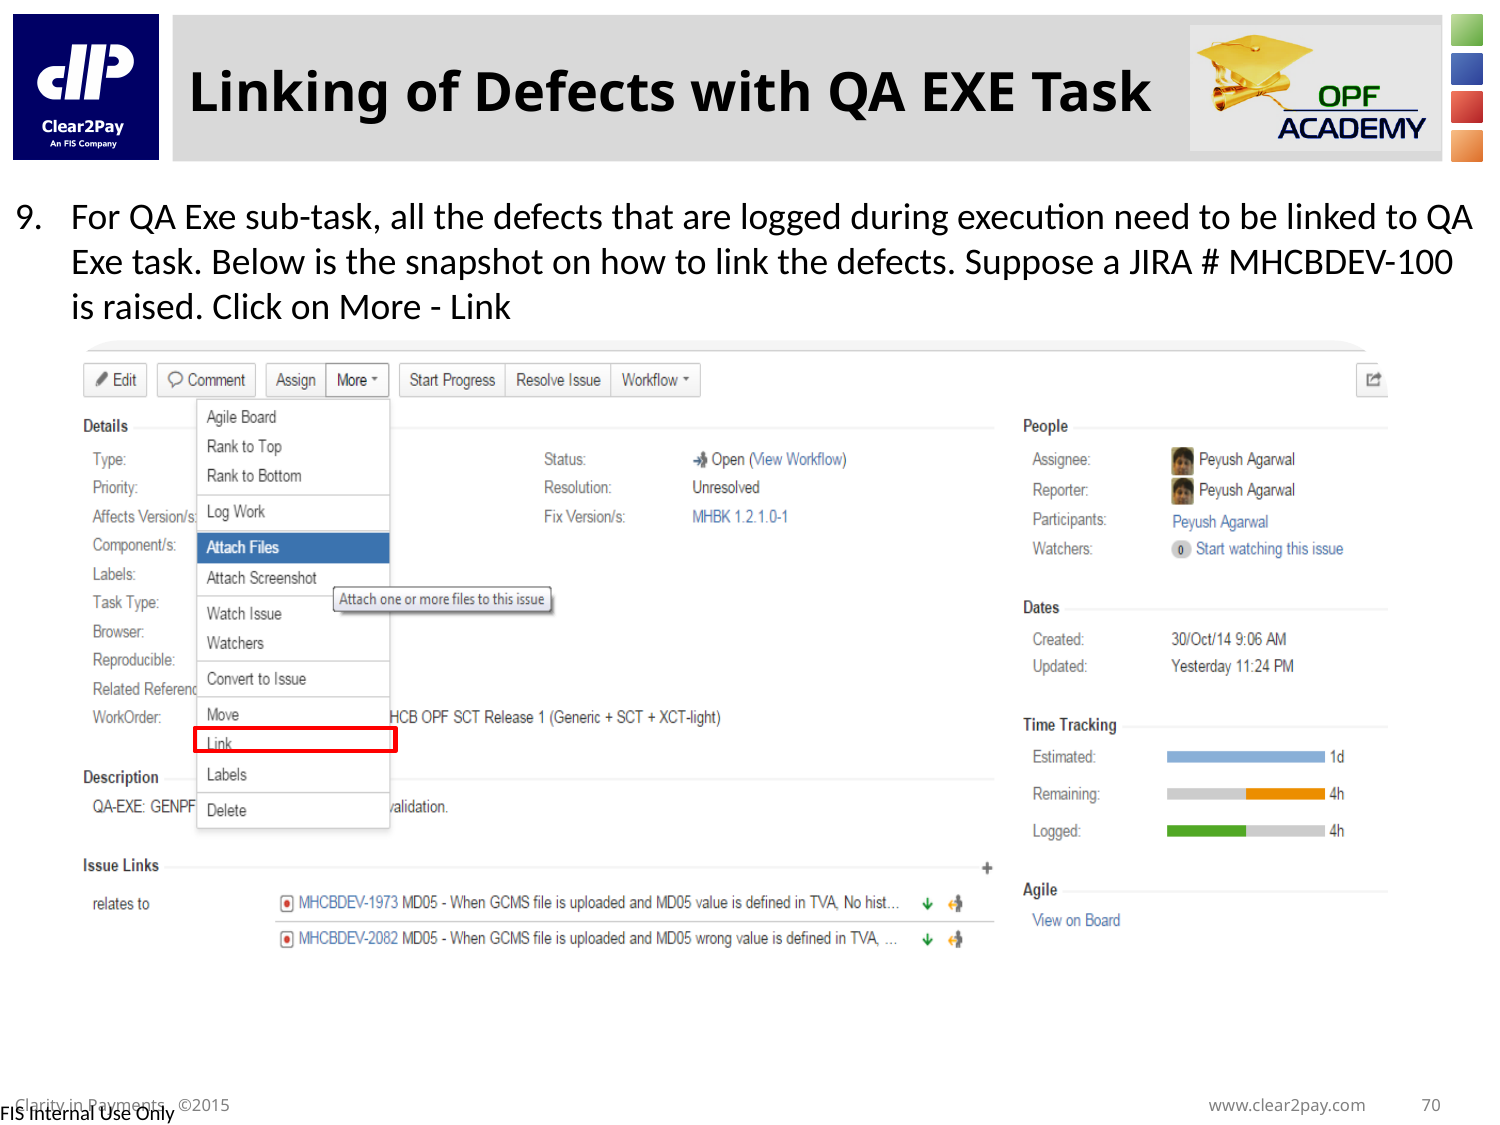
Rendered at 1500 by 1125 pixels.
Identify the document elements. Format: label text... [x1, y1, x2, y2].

text_box For QA Exe sub-task, all the defects that are logged during execution need to be linked to QA Exe task. Below is the snapshot on how to link the defects. Suppose a JIRA # MHCBDEV-100 is raised. Click on More - Link [0, 184, 1500, 335]
picture [1190, 25, 1441, 151]
picture [64, 340, 1389, 977]
title Linking of Defects with QA EXE Task [173, 25, 1189, 155]
picture [13, 14, 159, 160]
